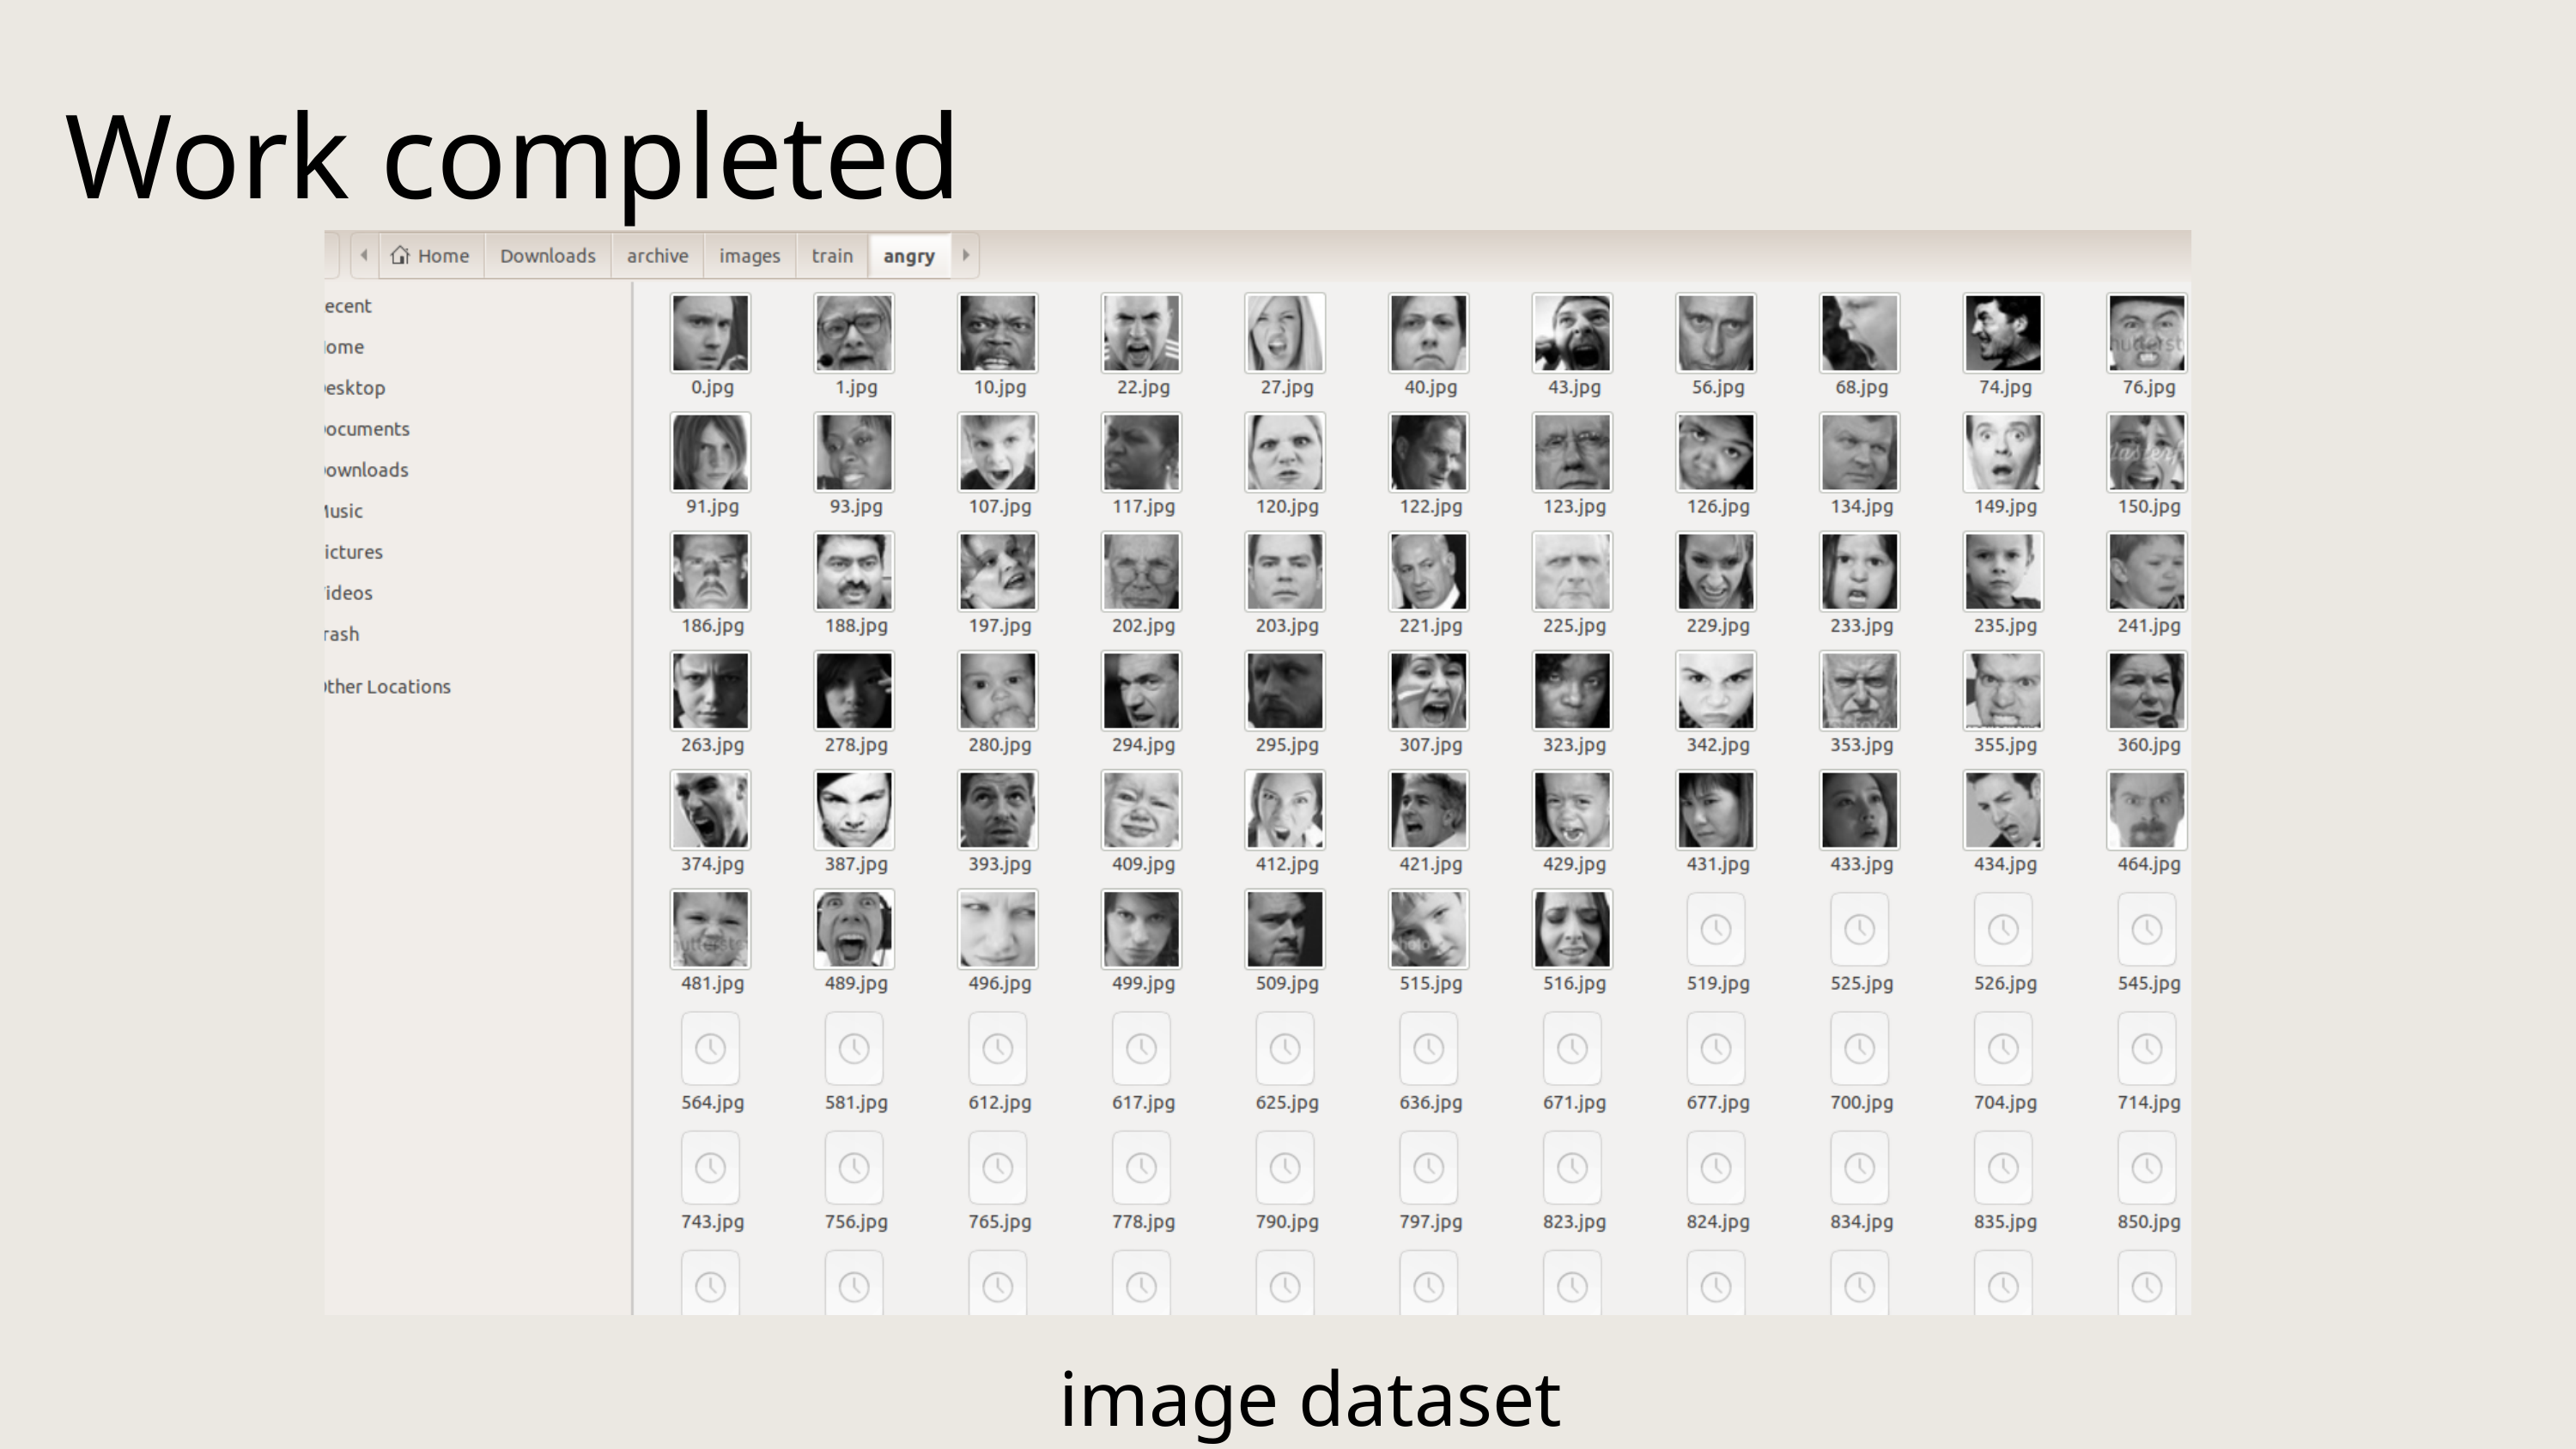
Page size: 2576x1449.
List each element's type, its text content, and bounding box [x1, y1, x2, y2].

text_box Work completed [64, 39, 1578, 222]
picture [324, 230, 2192, 1315]
text_box image dataset [1047, 1323, 1726, 1449]
